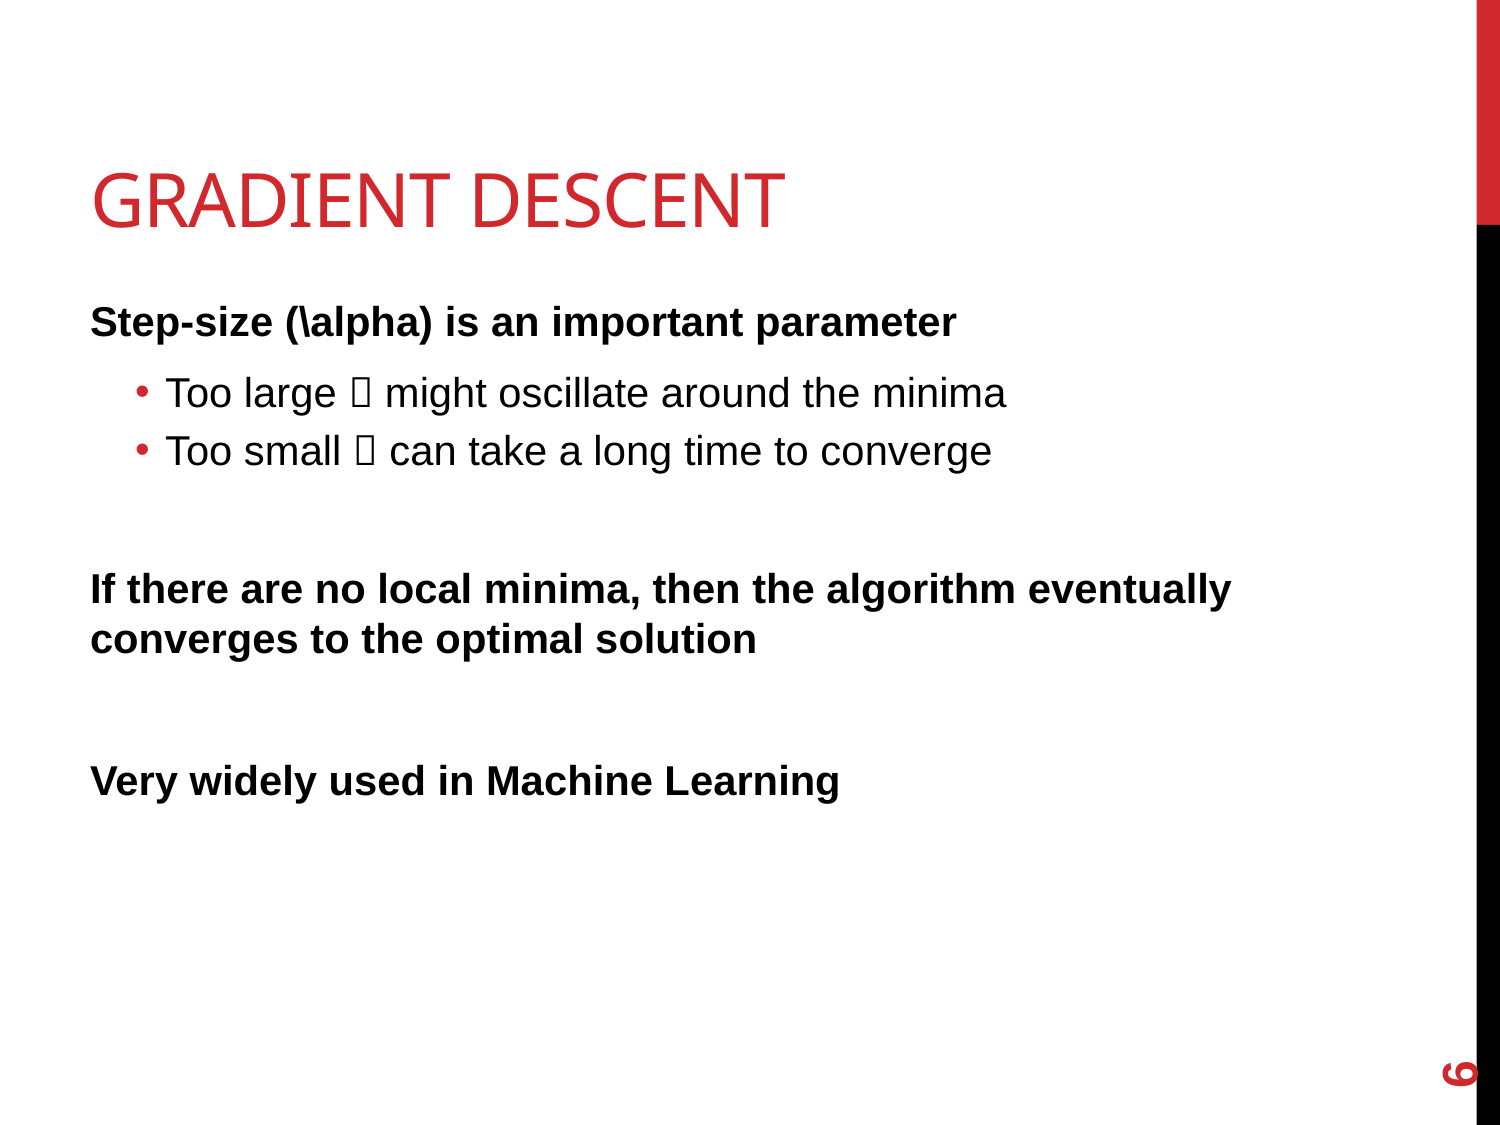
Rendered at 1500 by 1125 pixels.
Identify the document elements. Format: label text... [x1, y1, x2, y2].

slide_number 6 [1427, 887, 1488, 1104]
title Gradient Descent [75, 25, 1025, 250]
list Step-size (\alpha) is an important parameter Too large  might oscillate around the minima Too small  can take a long time to converge If there are no local minima, then the algorithm eventually converges to the optimal solution Very widely used in Machine Learning [75, 287, 1325, 1005]
